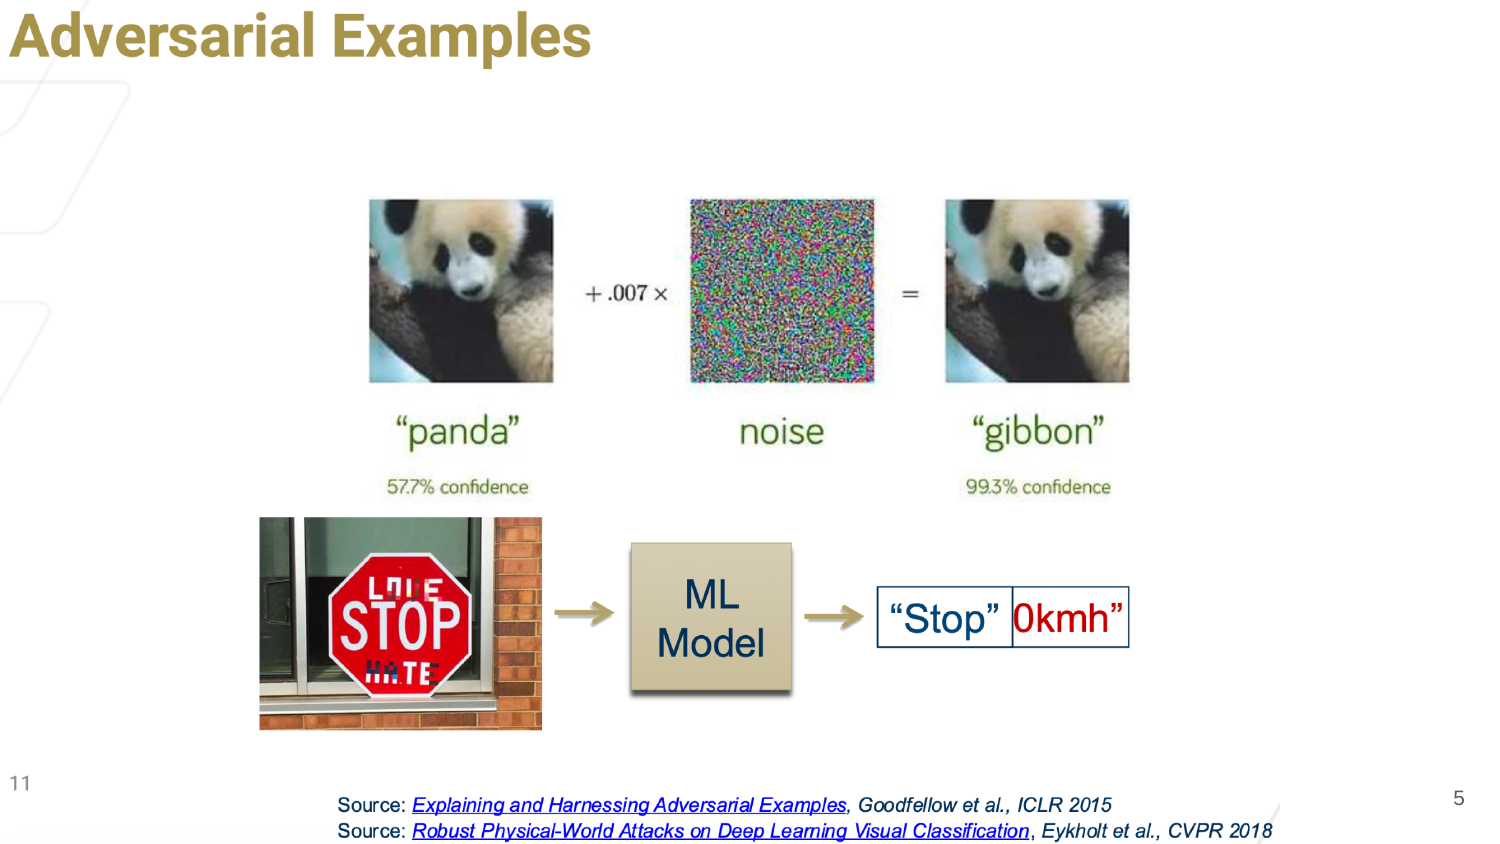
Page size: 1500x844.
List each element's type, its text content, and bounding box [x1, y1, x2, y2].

picture [0, 0, 1281, 844]
slide_number ‹#› [1389, 764, 1480, 830]
